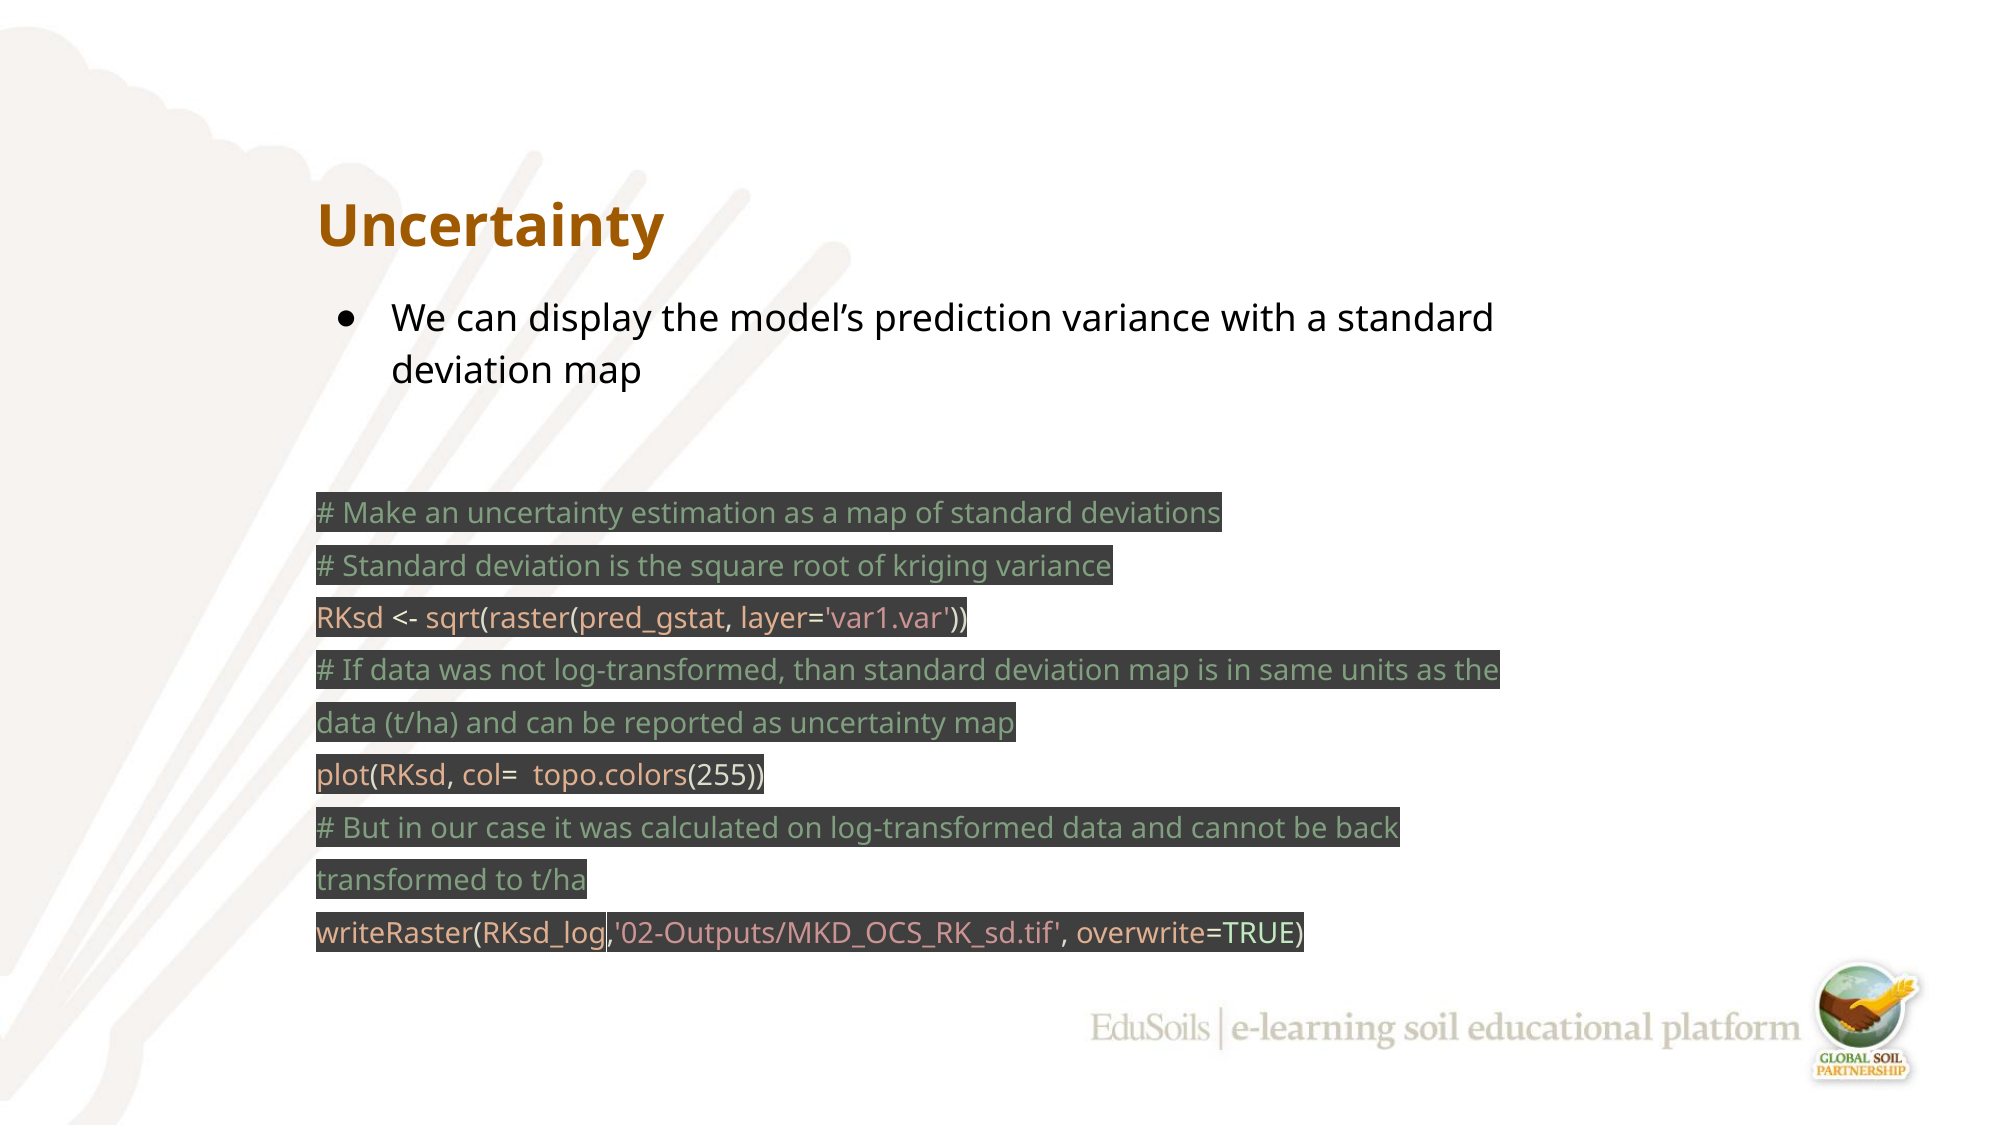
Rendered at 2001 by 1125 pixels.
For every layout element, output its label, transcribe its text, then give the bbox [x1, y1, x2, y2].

title Uncertainty [301, 173, 1730, 273]
picture [0, 0, 2001, 1125]
slide_number ‹#› [1639, 1019, 1730, 1106]
list We can display the model’s prediction variance with a standard deviation map # Make an uncertainty estimation as a map of standard deviations # Standard deviation is the square root of kriging variance RKsd <- sqrt(raster(pred_gstat, layer='var1.var')) # If data was not log-transformed, than standard deviation map is in same units as the data (t/ha) and can be reported as uncertainty map plot(RKsd, col= topo.colors(255)) # But in our case it was calculated on log-transformed data and cannot be back transformed to t/ha writeRaster(RKsd_log,'02-Outputs/MKD_OCS_RK_sd.tif', overwrite=TRUE) [301, 272, 1560, 1000]
